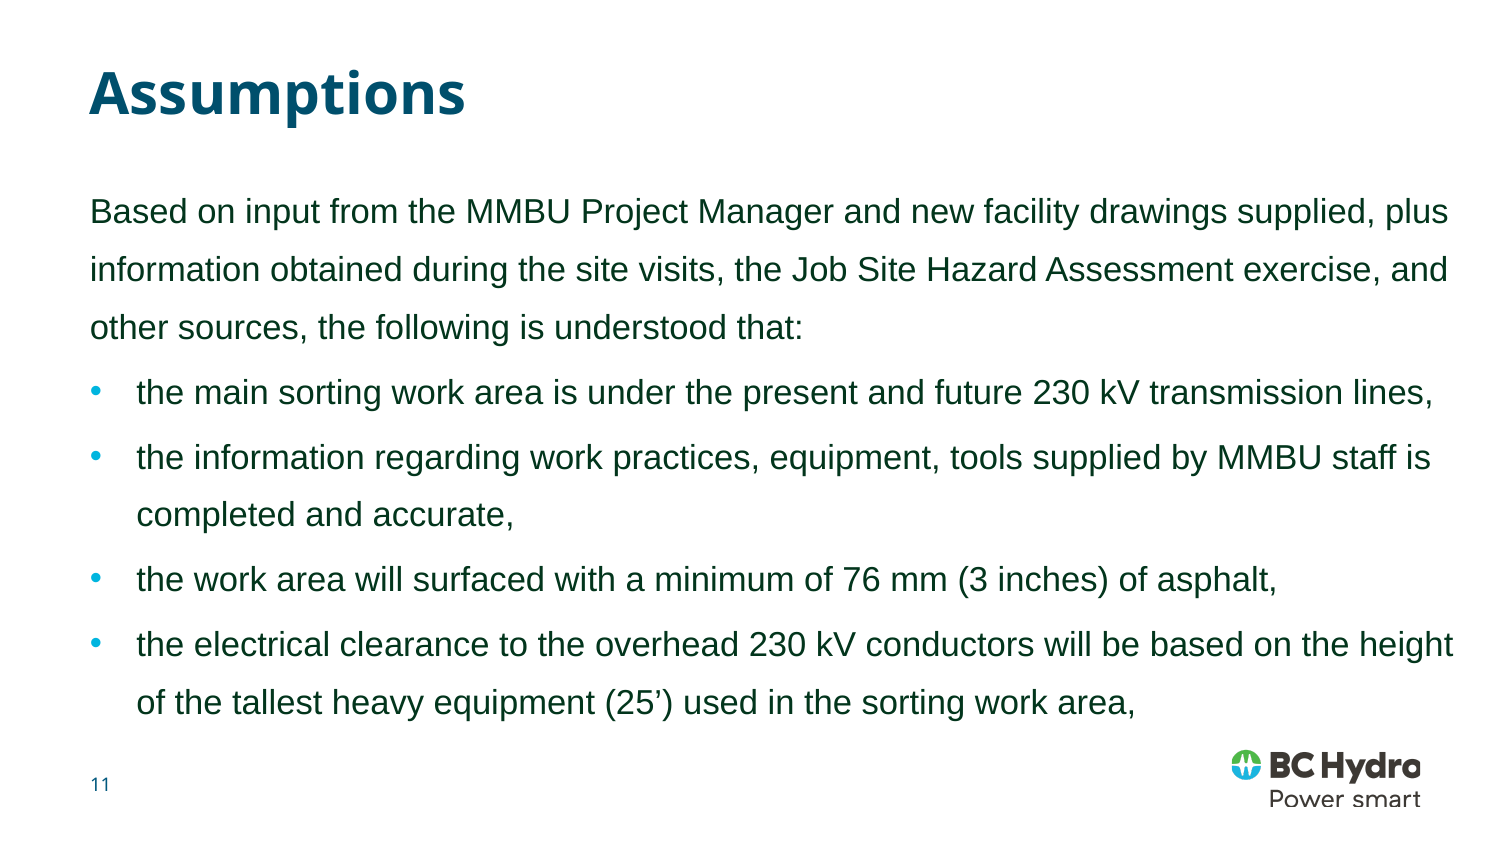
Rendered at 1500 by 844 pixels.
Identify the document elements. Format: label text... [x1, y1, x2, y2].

list Based on input from the MMBU Project Manager and new facility drawings supplied, plus information obtained during the site visits, the Job Site Hazard Assessment exercise, and other sources, the following is understood that: the main sorting work area is under the present and future 230 kV transmission lines, the information regarding work practices, equipment, tools supplied by MMBU staff is completed and accurate, the work area will surfaced with a minimum of 76 mm (3 inches) of asphalt, the electrical clearance to the overhead 230 kV conductors will be based on the height of the tallest heavy equipment (25’) used in the sorting work area, [74, 165, 1470, 736]
title Assumptions [74, 47, 1072, 148]
slide_number 11 [75, 763, 134, 808]
